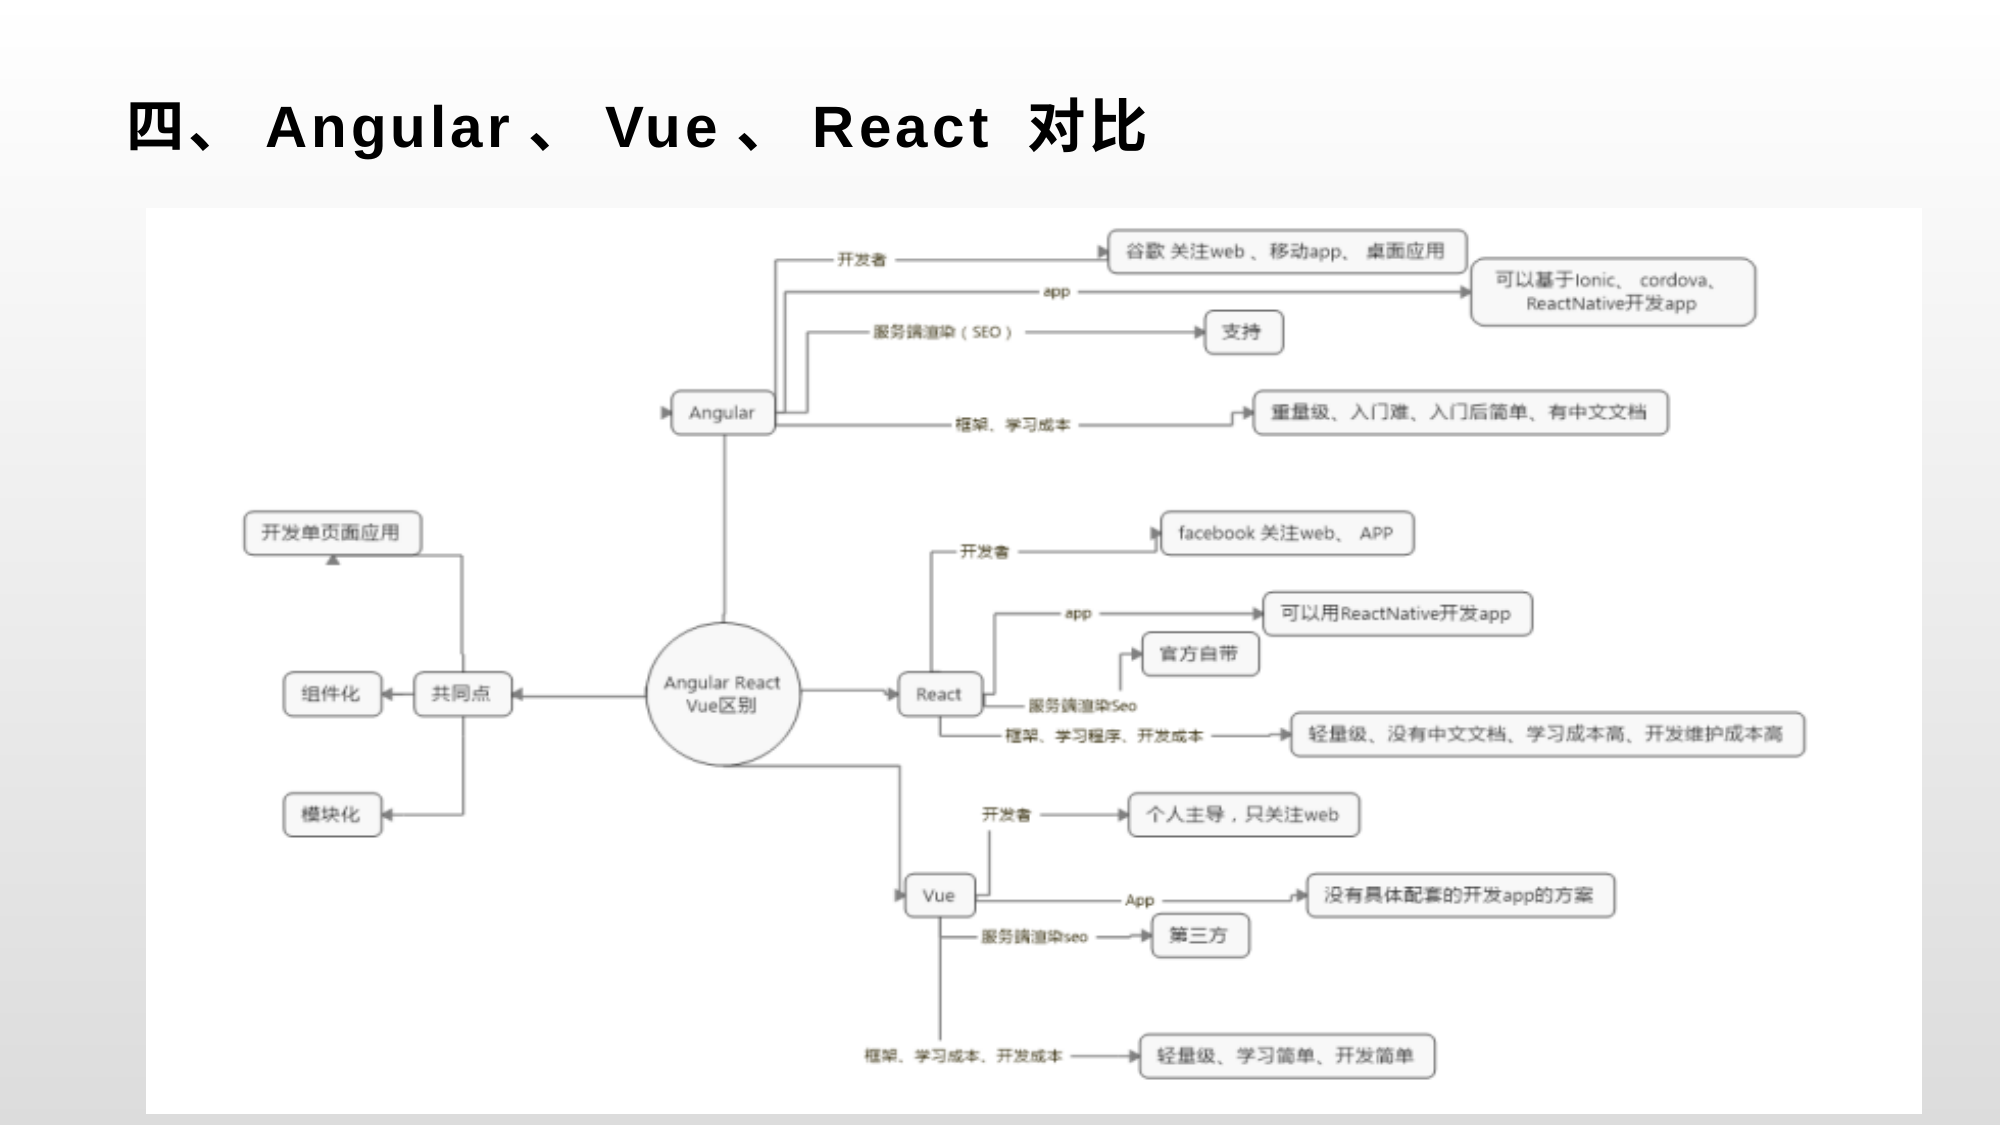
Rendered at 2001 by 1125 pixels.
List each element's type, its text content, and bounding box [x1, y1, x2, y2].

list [146, 208, 1922, 1114]
title 四、Angular、Vue、React 对比 [109, 70, 1891, 178]
